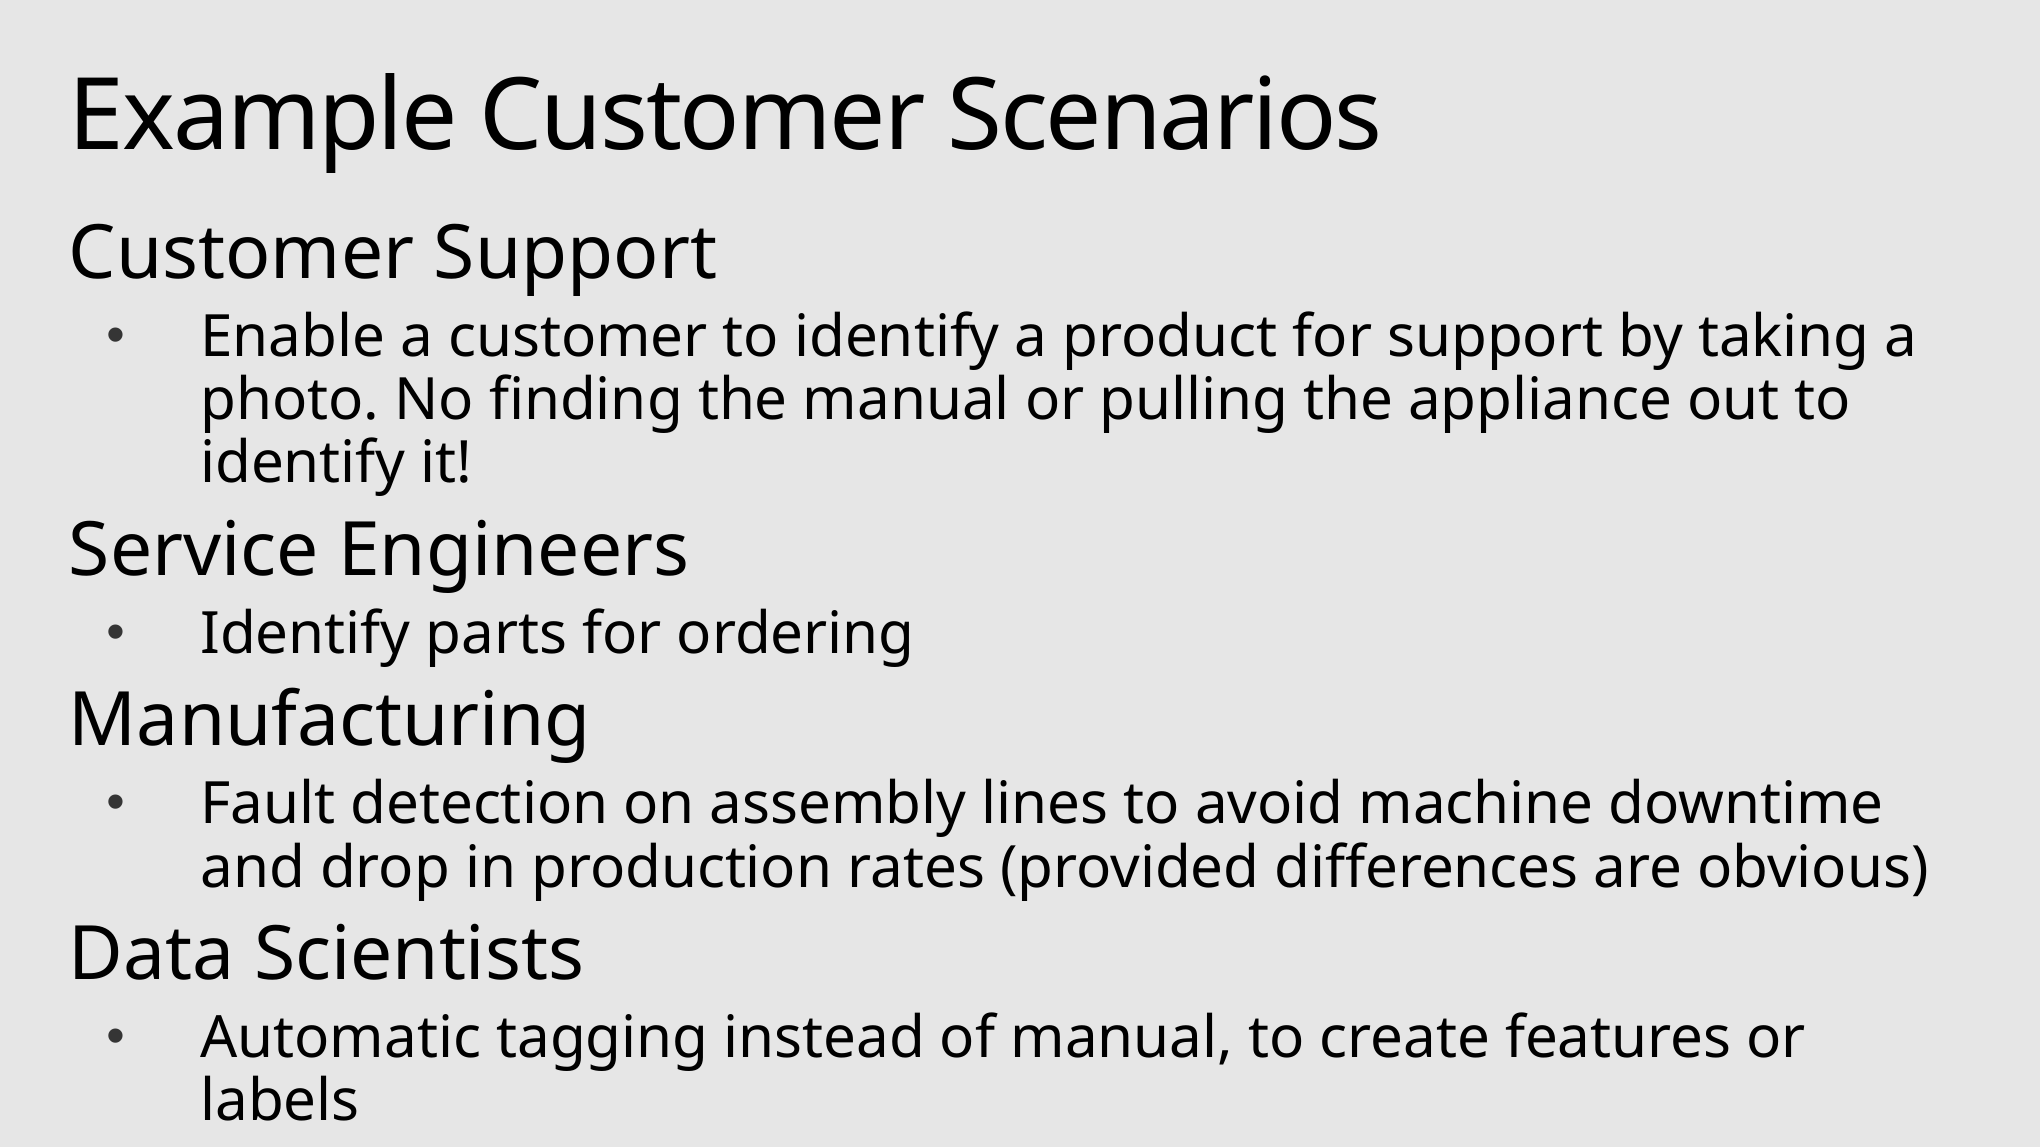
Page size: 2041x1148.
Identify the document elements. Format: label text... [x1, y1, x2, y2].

list Customer Support Enable a customer to identify a product for support by taking a photo. No finding the manual or pulling the appliance out to identify it! Service Engineers Identify parts for ordering Manufacturing Fault detection on assembly lines to avoid machine downtime and drop in production rates (provided differences are obvious) Data Scientists Automatic tagging instead of manual, to create features or labels [45, 198, 1996, 1050]
title Example Customer Scenarios [45, 48, 1996, 198]
